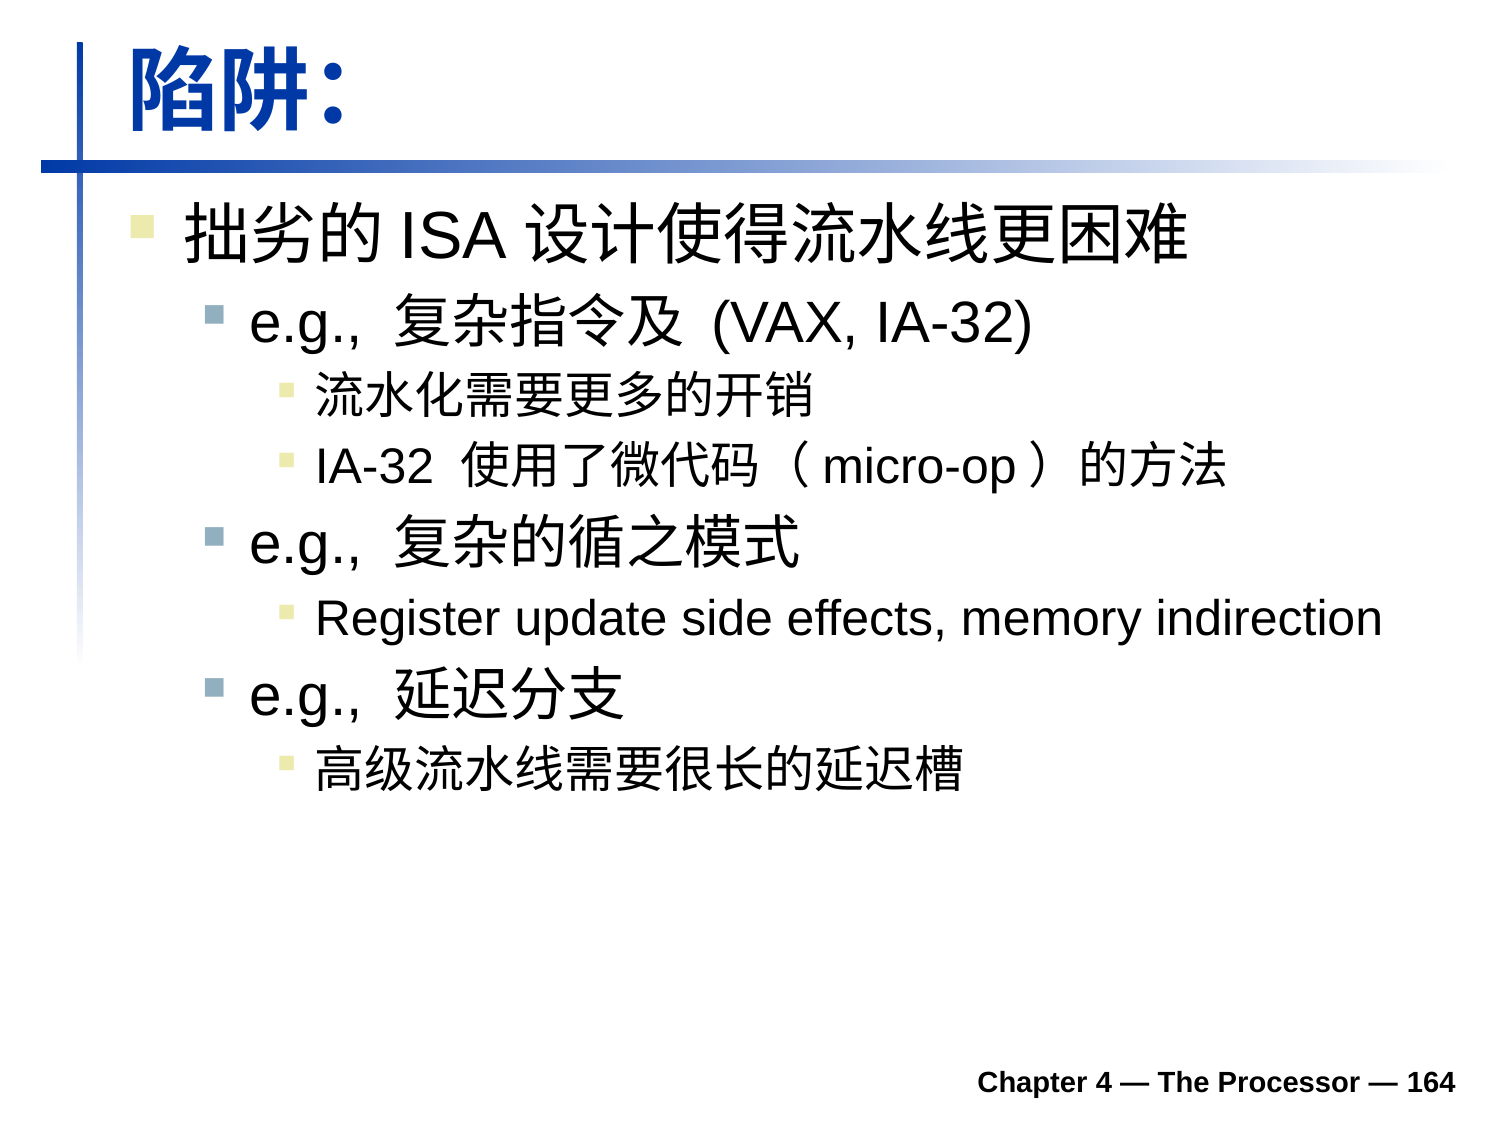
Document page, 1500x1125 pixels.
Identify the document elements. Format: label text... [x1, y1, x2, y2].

list 拙劣的ISA设计使得流水线更困难 e.g., 复杂指令及 (VAX, IA-32) 流水化需要更多的开销 IA-32 使用了微代码（micro-op）的方法 e.g., 复杂的循之模式 Register update side effects, memory indirection e.g., 延迟分支 高级流水线需要很长的延迟槽 [112, 184, 1469, 1024]
title 陷阱： [112, 23, 1468, 149]
footer Chapter 4 — The Processor — 164 [277, 1046, 1471, 1106]
